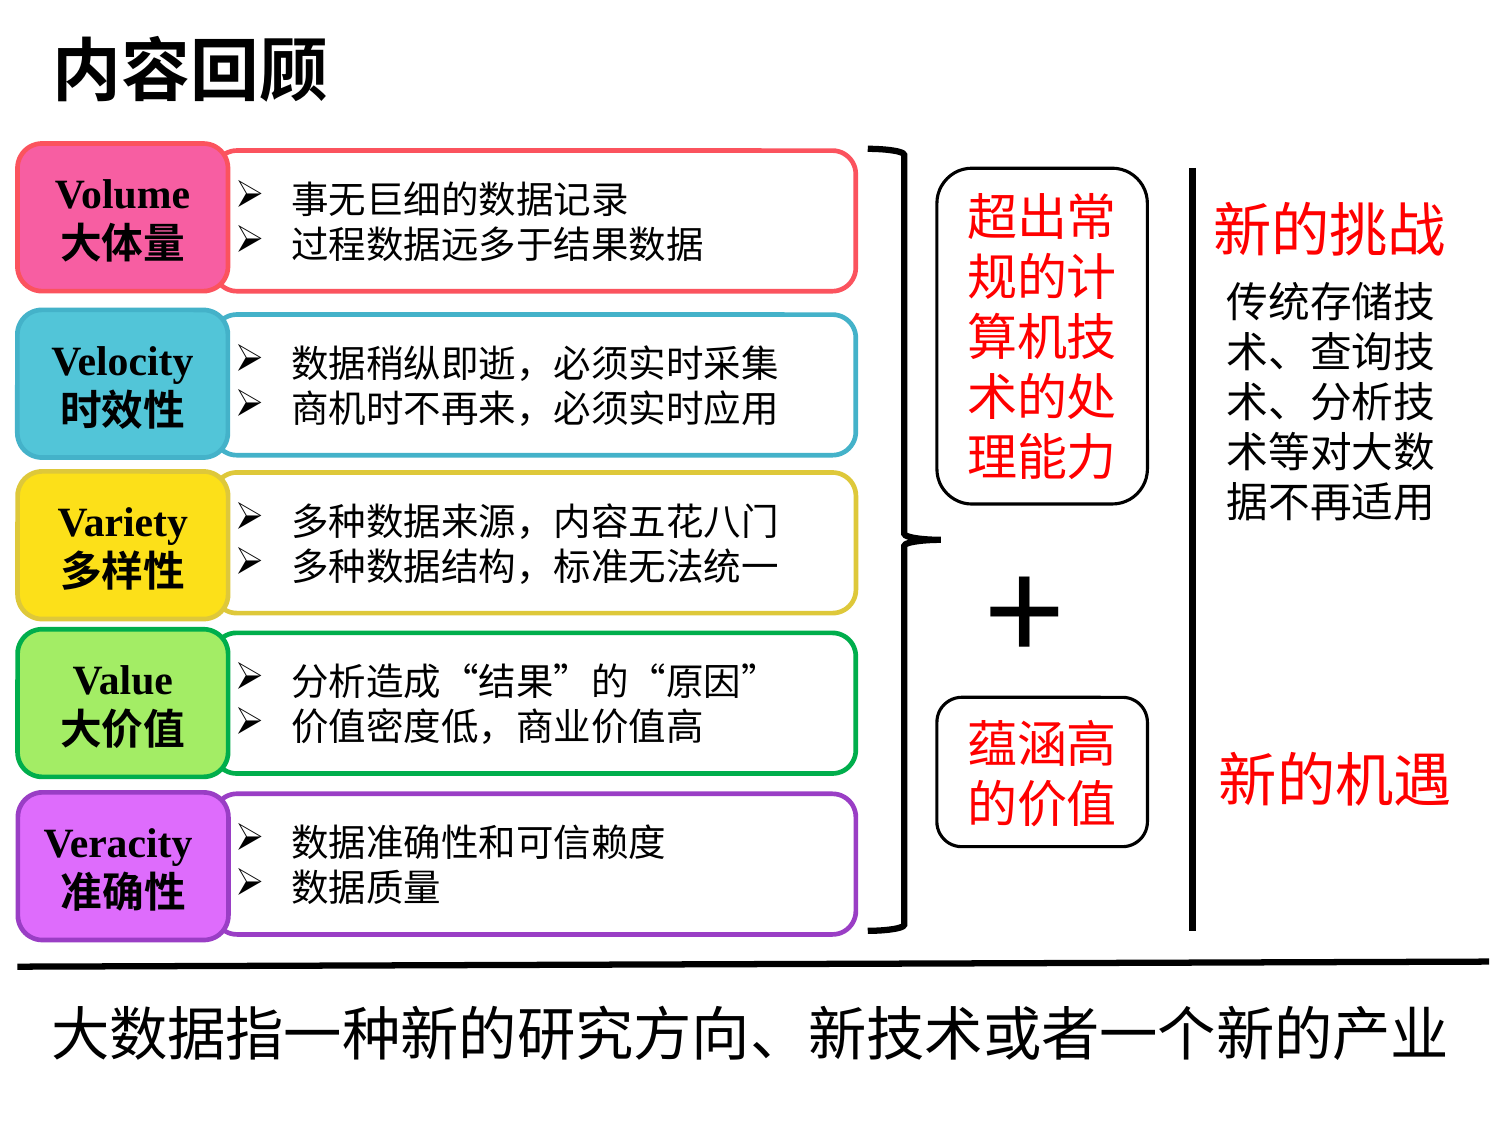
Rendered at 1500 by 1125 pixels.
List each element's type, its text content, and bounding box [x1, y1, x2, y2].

text_box 分析造成“结果”的“原因” 价值密度低，商业价值高 [223, 632, 857, 775]
text_box 数据准确性和可信赖度 数据质量 [222, 793, 857, 935]
text_box Variety 多样性 [17, 470, 229, 620]
text_box 超出常规的计算机技术的处理能力 [936, 168, 1148, 505]
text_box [17, 961, 1490, 967]
text_box + [972, 501, 1077, 697]
text_box Value 大价值 [17, 628, 229, 778]
text_box 新的挑战 [1198, 185, 1461, 271]
text_box 新的机遇 [1204, 735, 1467, 821]
text_box 事无巨细的数据记录 过程数据远多于结果数据 [221, 155, 857, 292]
text_box 大数据指一种新的研究方向、新技术或者一个新的产业 [0, 990, 1500, 1075]
text_box 数据稍纵即逝，必须实时采集 商机时不再来，必须实时应用 [222, 313, 857, 456]
text_box [867, 148, 941, 932]
text_box 内容回顾 [41, 0, 1336, 155]
text_box Veracity准确性 [17, 791, 229, 941]
text_box Velocity 时效性 [16, 309, 229, 459]
text_box 蕴涵高的价值 [936, 697, 1148, 847]
text_box 多种数据来源，内容五花八门 多种数据结构，标准无法统一 [221, 471, 857, 614]
text_box Volume 大体量 [16, 142, 229, 292]
text_box 传统存储技术、查询技术、分析技术等对大数据不再适用 [1211, 271, 1452, 534]
